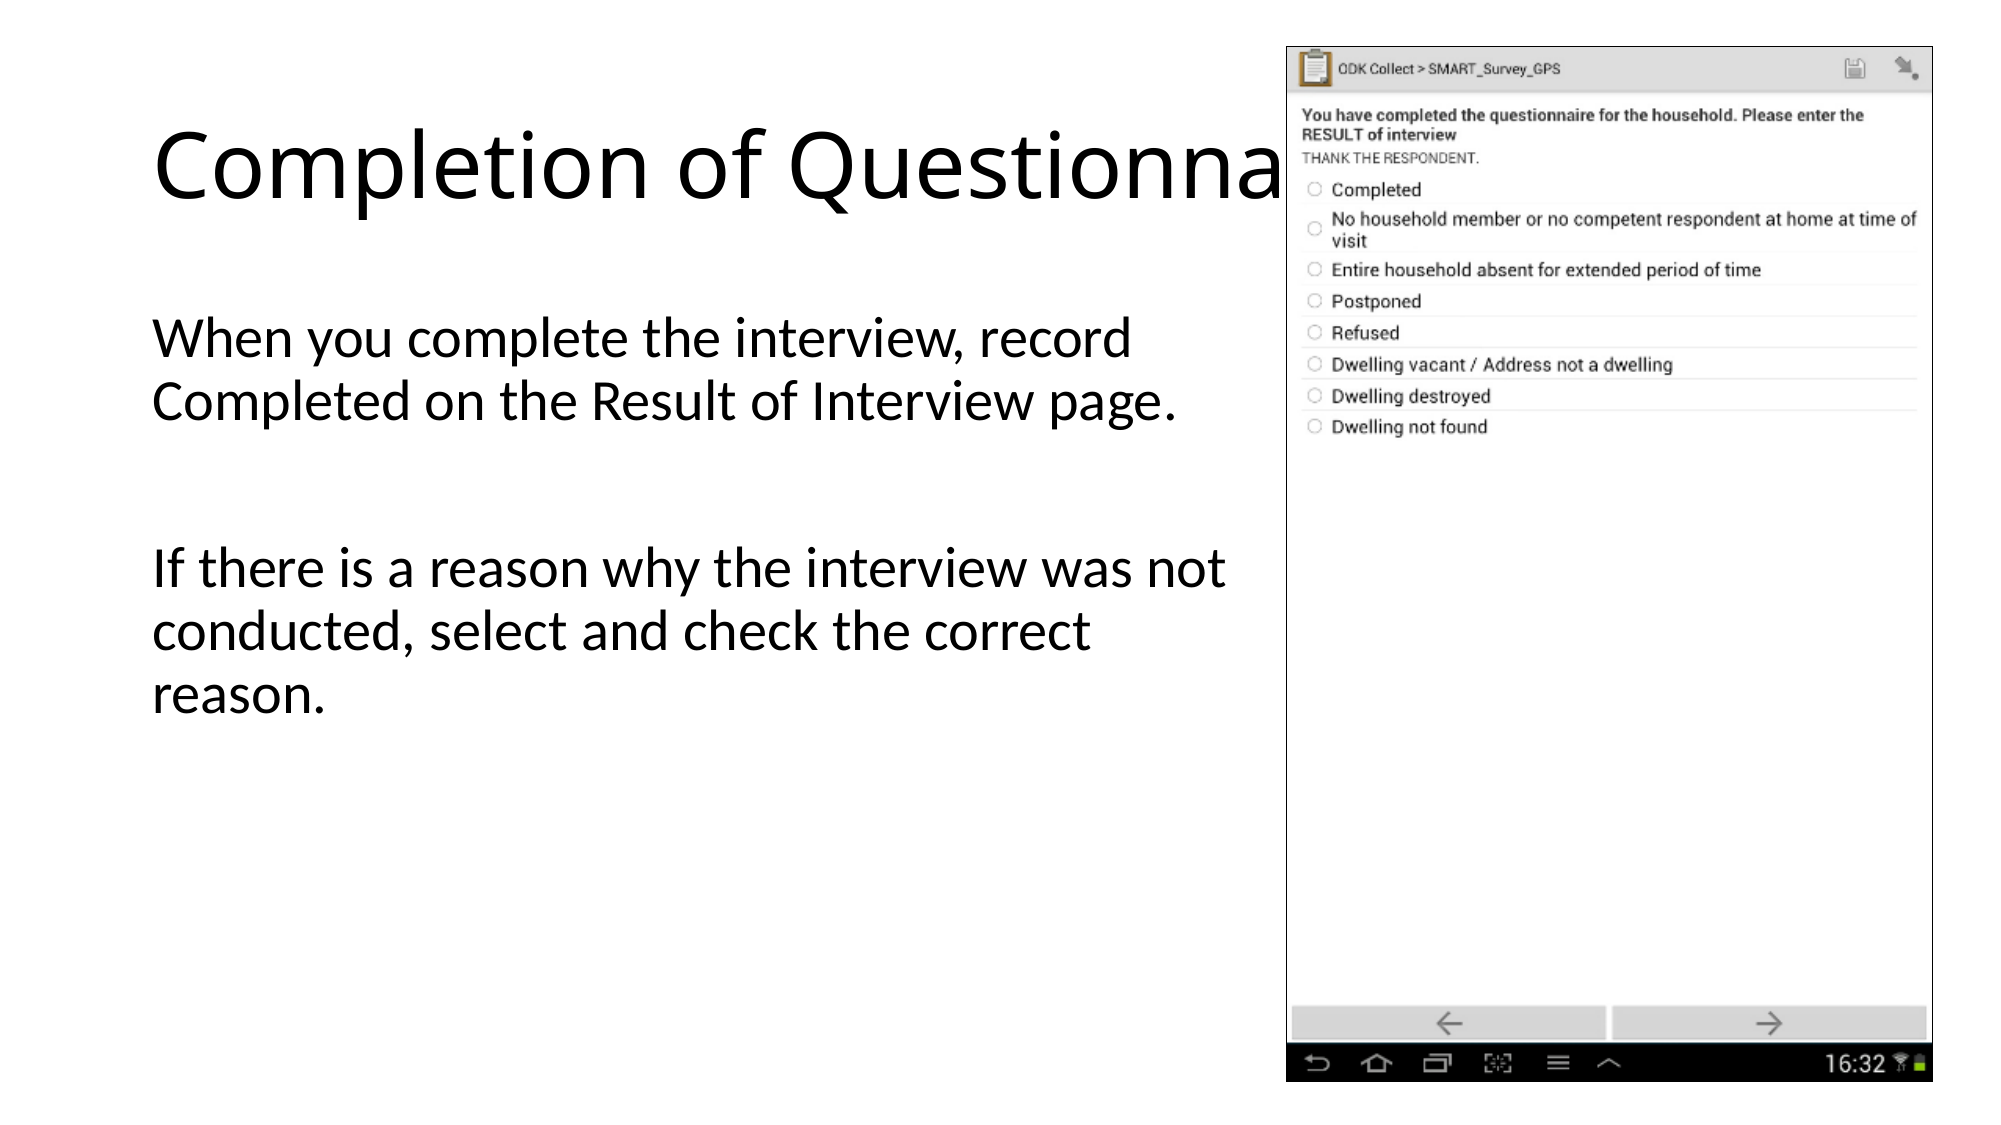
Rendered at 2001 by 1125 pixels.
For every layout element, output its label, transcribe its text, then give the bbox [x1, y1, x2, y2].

title Completion of Questionnaire [137, 59, 1286, 278]
picture [1286, 46, 1934, 1082]
list When you complete the interview, record Completed on the Result of Interview page. If there is a reason why the interview was not conducted, select and check the correct reason. [137, 299, 1286, 1014]
